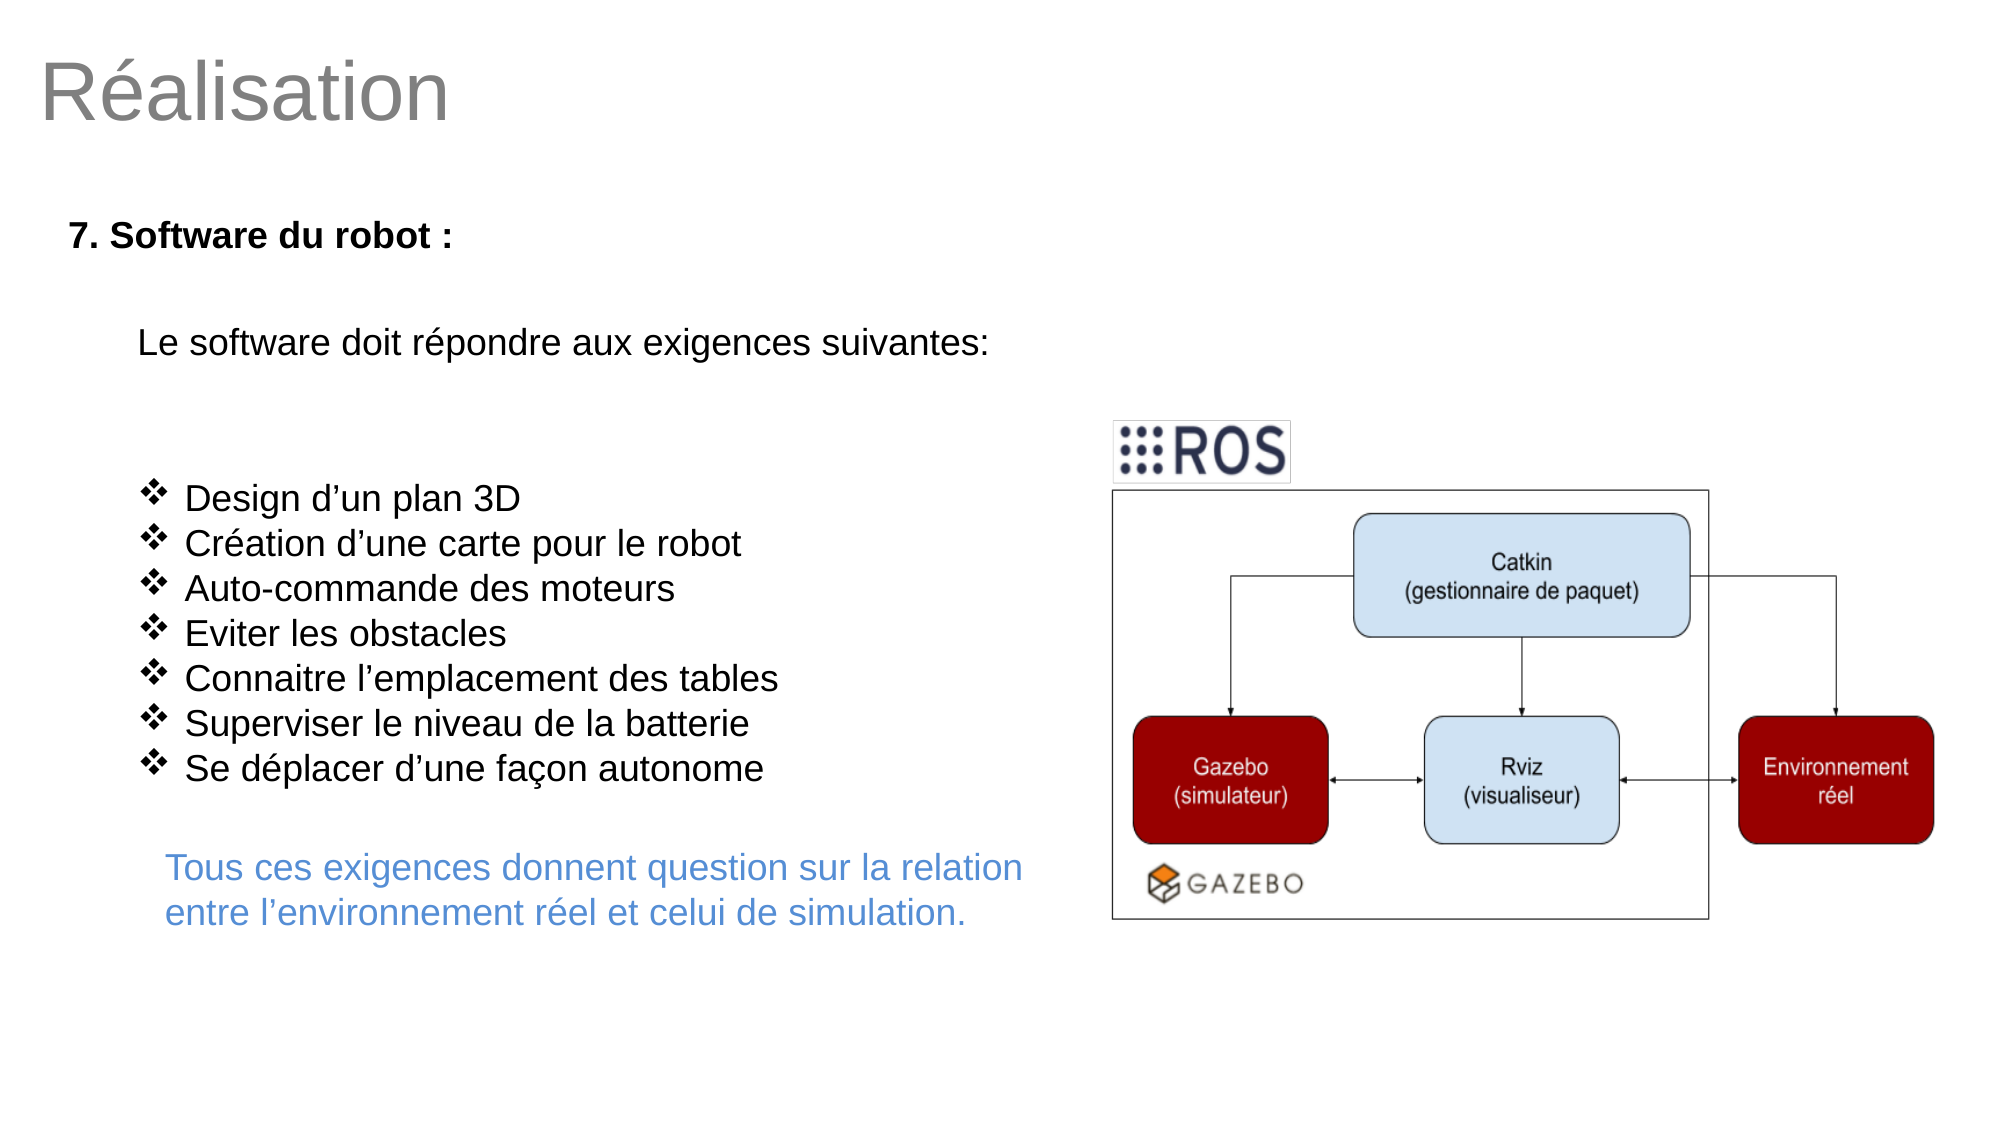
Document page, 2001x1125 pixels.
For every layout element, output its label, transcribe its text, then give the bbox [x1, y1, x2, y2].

text_box 7. Software du robot : [53, 203, 611, 264]
text_box Tous ces exigences donnent question sur la relation entre l’environnement réel et celui de simulation. [149, 835, 1086, 941]
text_box Design d’un plan 3D Création d’une carte pour le robot Auto-commande des moteurs Eviter les obstacles Connaitre l’emplacement des tables Superviser le niveau de la batterie Se déplacer d’une façon autonome [122, 466, 932, 797]
text_box Le software doit répondre aux exigences suivantes: [122, 310, 1034, 371]
picture [1105, 413, 1946, 942]
text_box Réalisation [24, 30, 853, 145]
